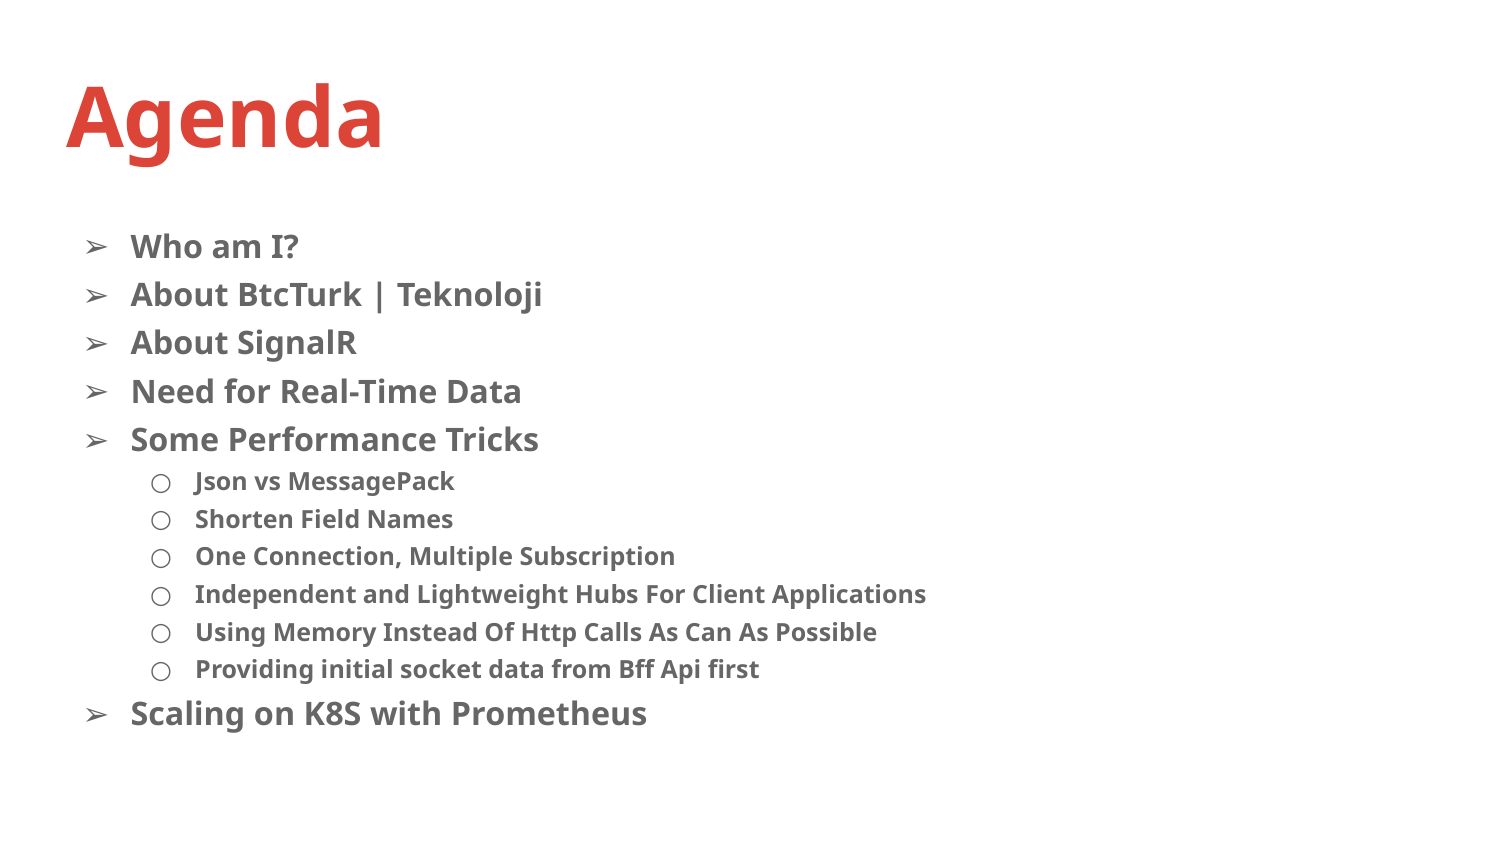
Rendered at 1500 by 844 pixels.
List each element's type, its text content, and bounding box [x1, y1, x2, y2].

list Who am I? About BtcTurk | Teknoloji About SignalR Need for Real-Time Data Some Performance Tricks Json vs MessagePack Shorten Field Names One Connection, Multiple Subscription Independent and Lightweight Hubs For Client Applications Using Memory Instead Of Http Calls As Can As Possible Providing initial socket data from Bff Api first Scaling on K8S with Prometheus [51, 201, 1449, 750]
title Agenda [51, 48, 1449, 180]
